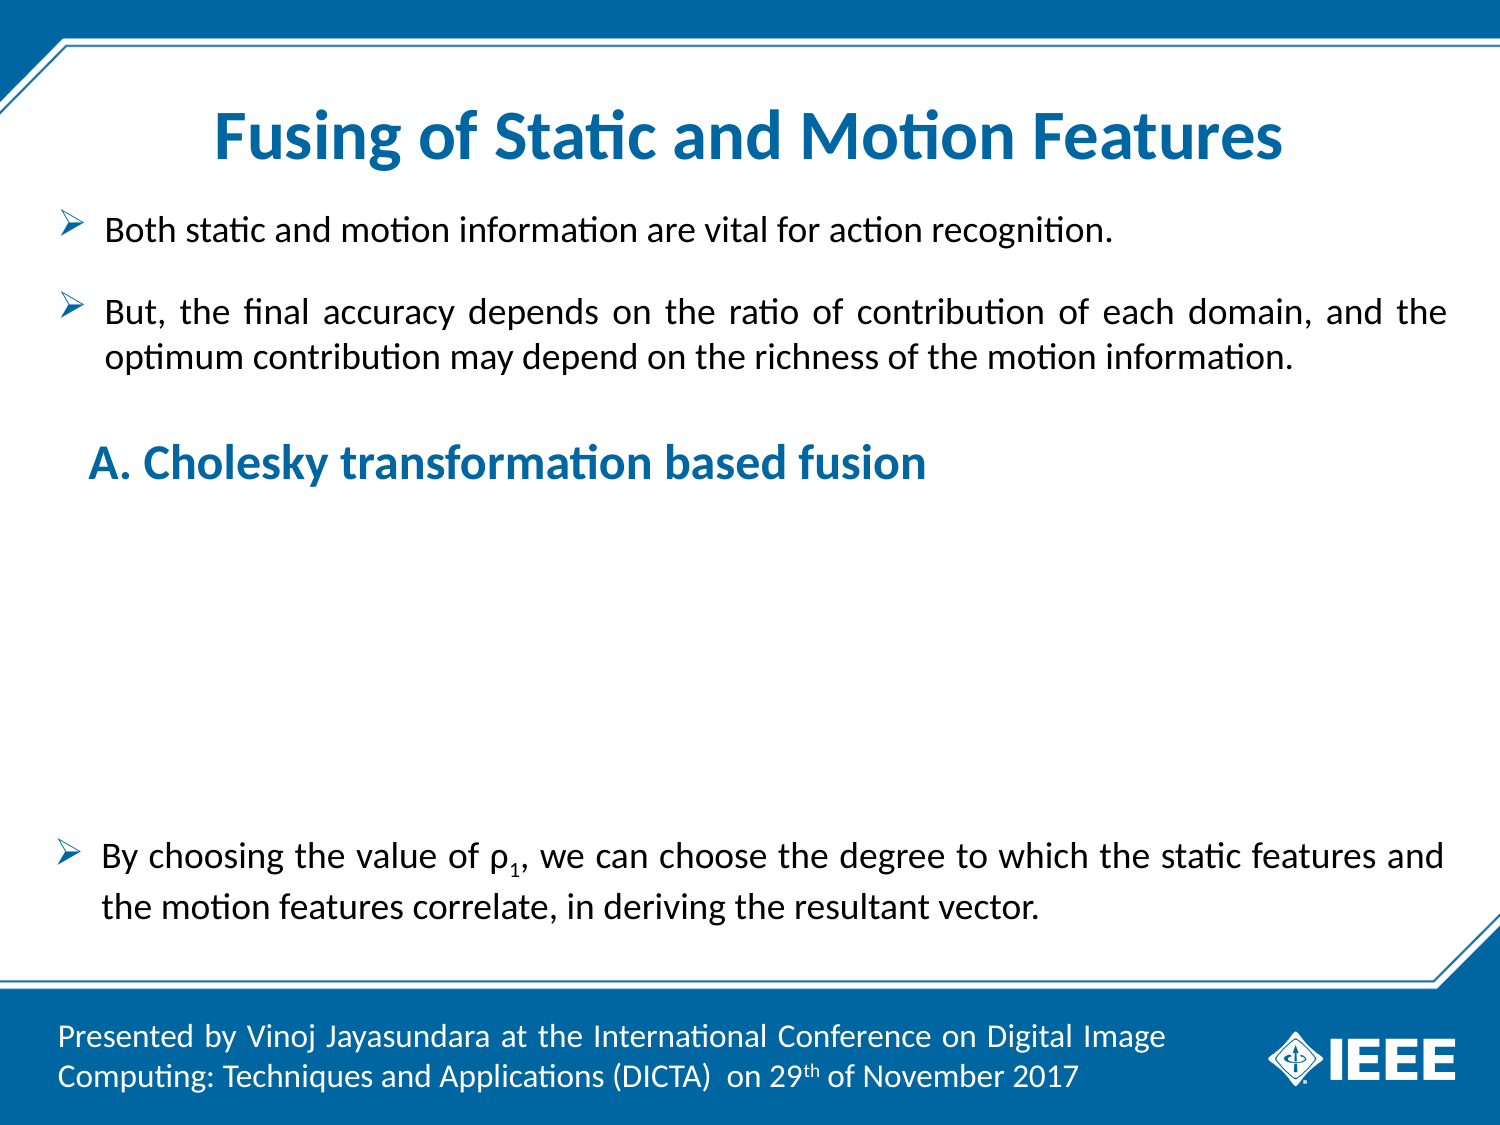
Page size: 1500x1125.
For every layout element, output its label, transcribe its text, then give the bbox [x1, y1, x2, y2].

text_box By choosing the value of ρ1, we can choose the degree to which the static features and the motion features correlate, in deriving the resultant vector. [39, 823, 1461, 935]
picture [0, 913, 1500, 1125]
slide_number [42, 1024, 1183, 1085]
text_box A. Cholesky transformation based fusion [70, 437, 946, 499]
text_box Both static and motion information are vital for action recognition. [42, 197, 1464, 258]
text_box But, the final accuracy depends on the ratio of contribution of each domain, and the optimum contribution may depend on the richness of the motion information. [42, 279, 1464, 385]
title Fusing of Static and Motion Features [103, 81, 1397, 183]
picture [0, 0, 1500, 115]
